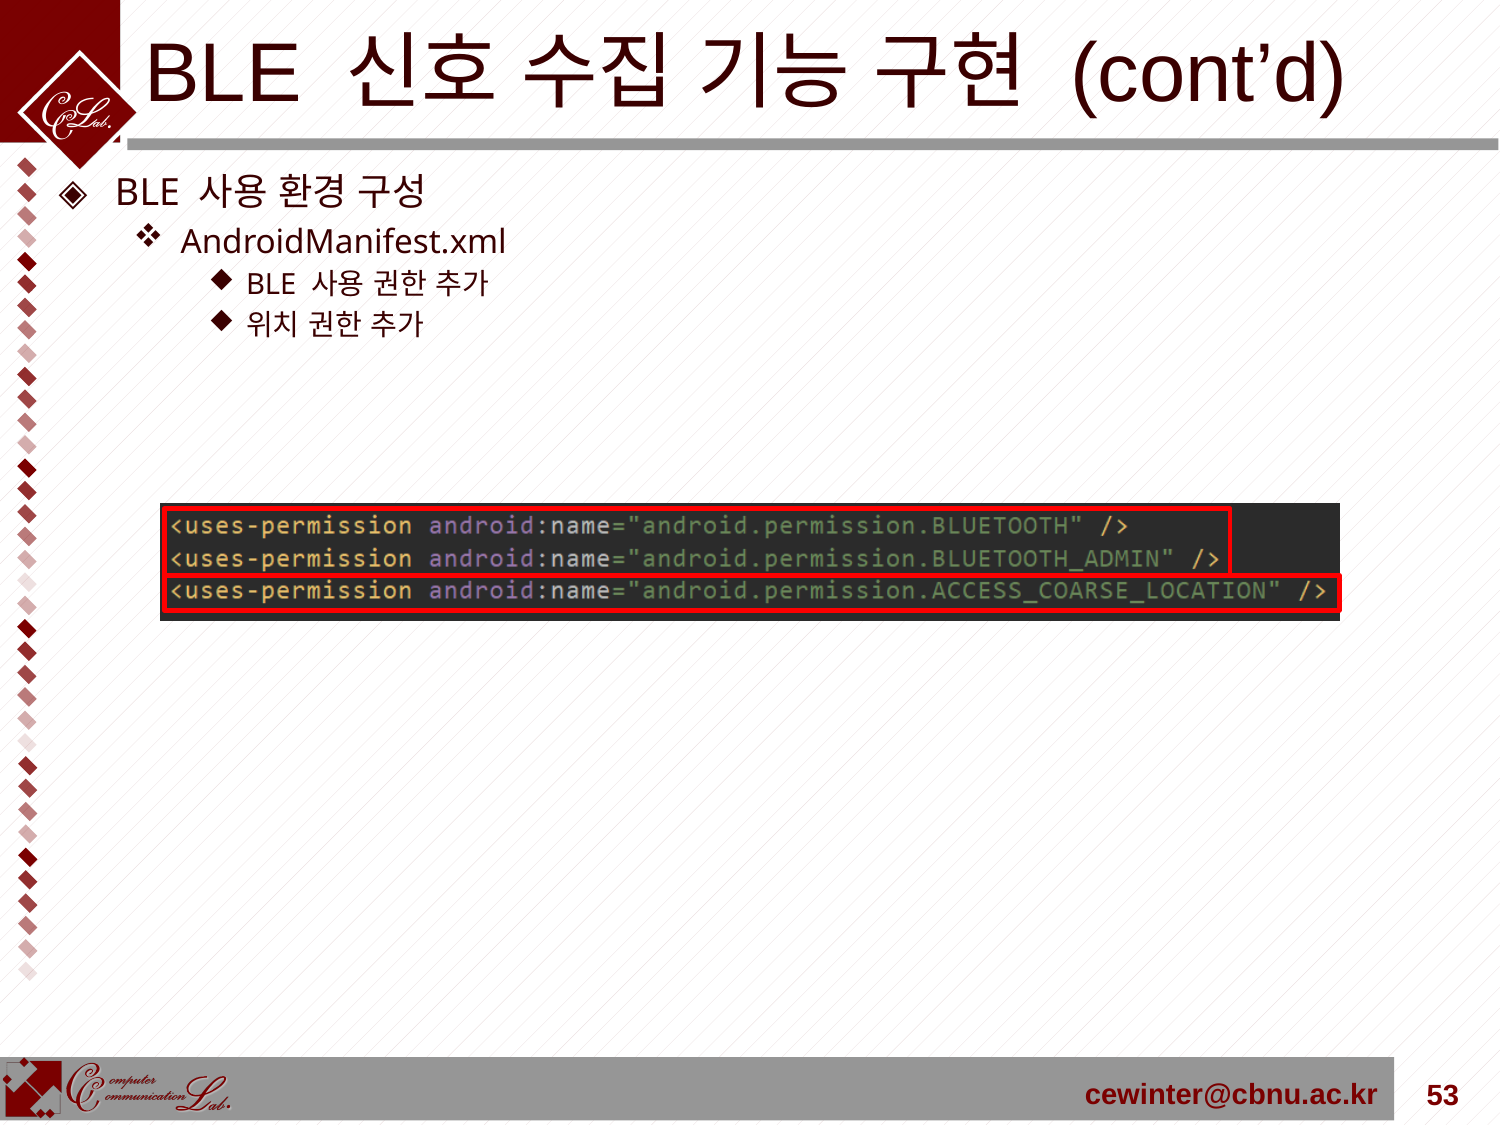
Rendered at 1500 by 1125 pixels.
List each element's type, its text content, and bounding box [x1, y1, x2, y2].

title BLE 신호 수집 기능 구현 (cont’d) [129, 10, 1474, 126]
picture [160, 503, 1340, 622]
picture [0, 0, 153, 184]
list BLE 사용 환경 구성 AndroidManifest.xml BLE 사용 권한 추가 위치 권한 추가 [43, 160, 1493, 1047]
picture [2, 1055, 234, 1121]
